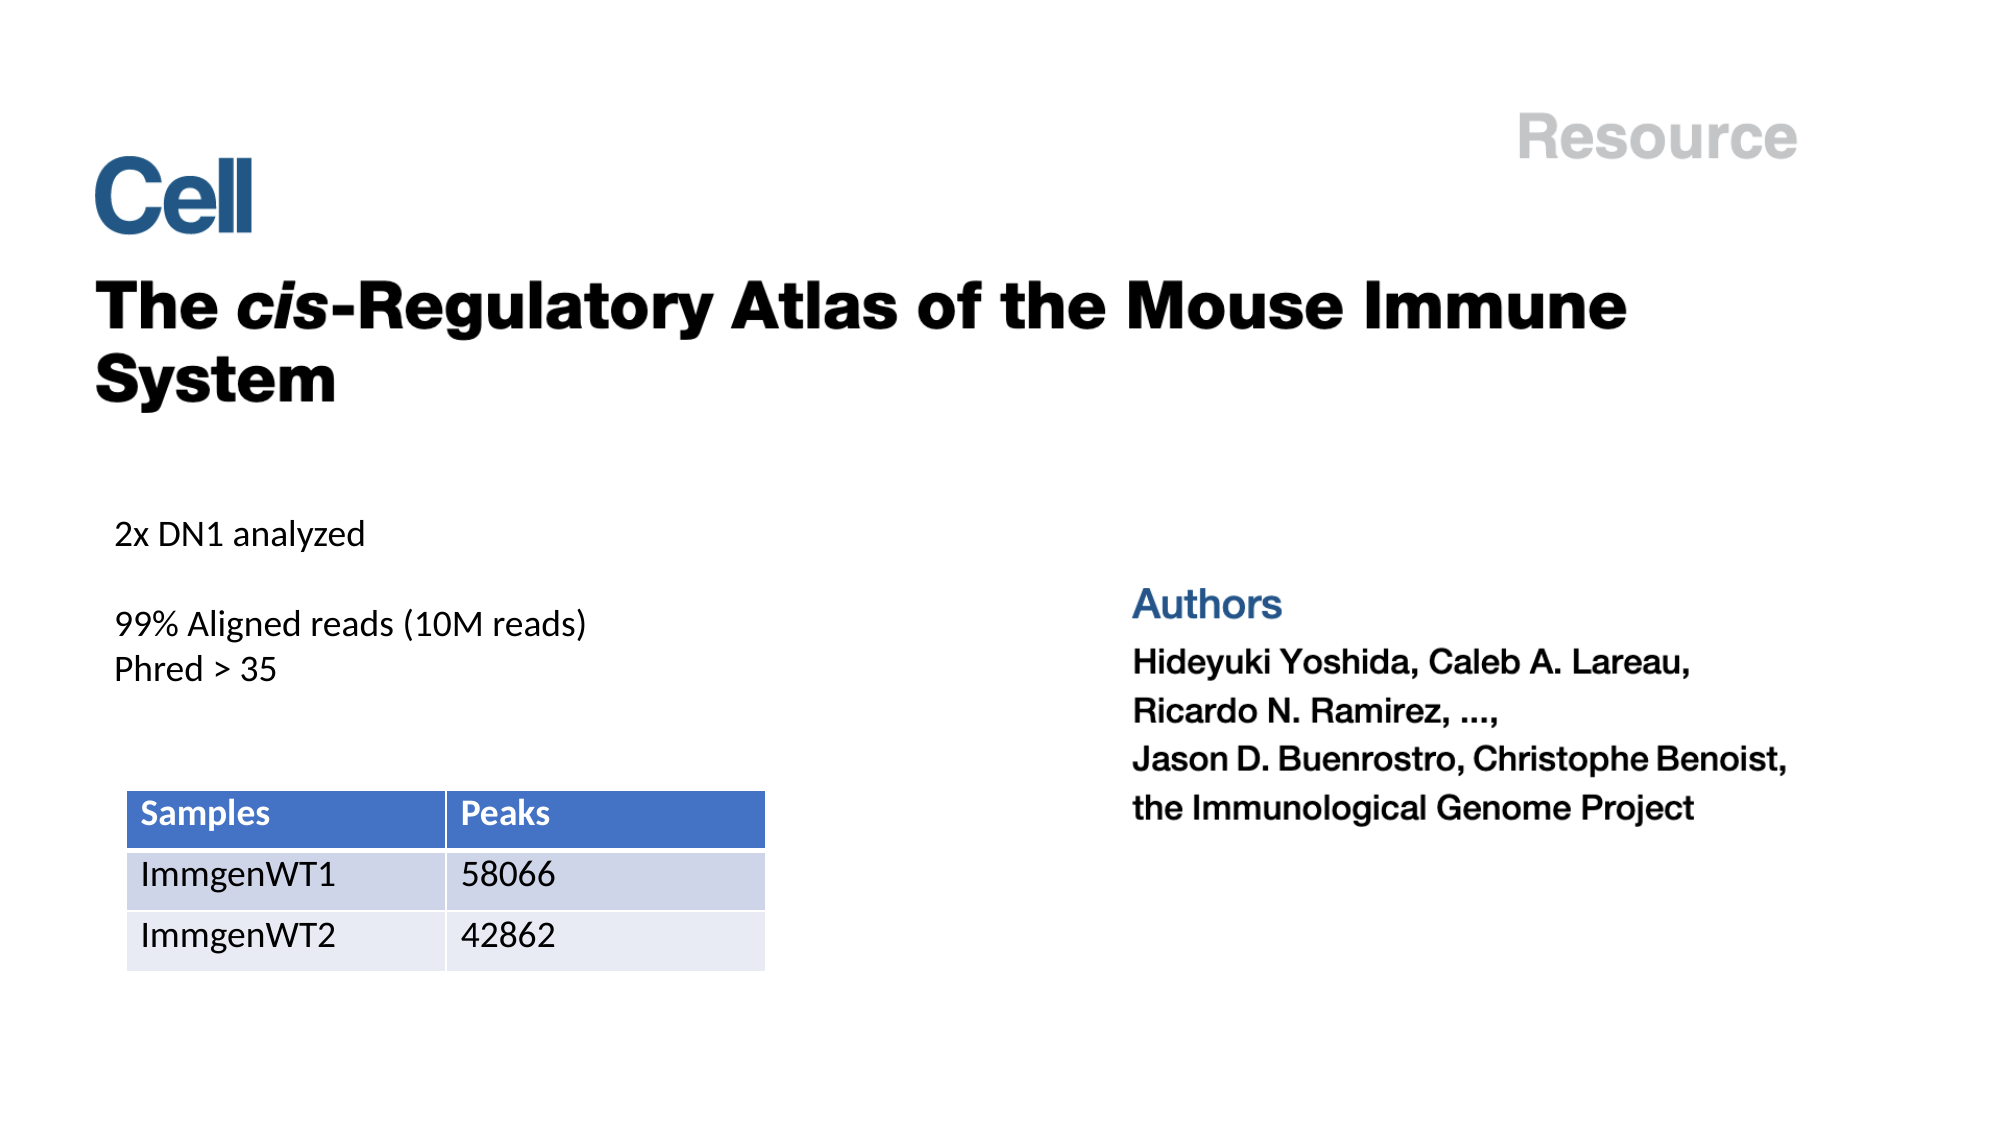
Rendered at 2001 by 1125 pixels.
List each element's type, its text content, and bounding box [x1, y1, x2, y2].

table_cell 42862 [447, 912, 765, 971]
picture [18, 82, 1840, 437]
table_cell ImmgenWT1 [127, 853, 445, 910]
picture [1124, 562, 1840, 853]
text_box 2x DN1 analyzed 99% Aligned reads (10M reads) Phred > 35 [99, 501, 842, 787]
table_cell 58066 [447, 853, 765, 910]
table_header Samples [127, 791, 445, 848]
table_header Peaks [447, 791, 765, 848]
table_cell ImmgenWT2 [127, 912, 445, 971]
